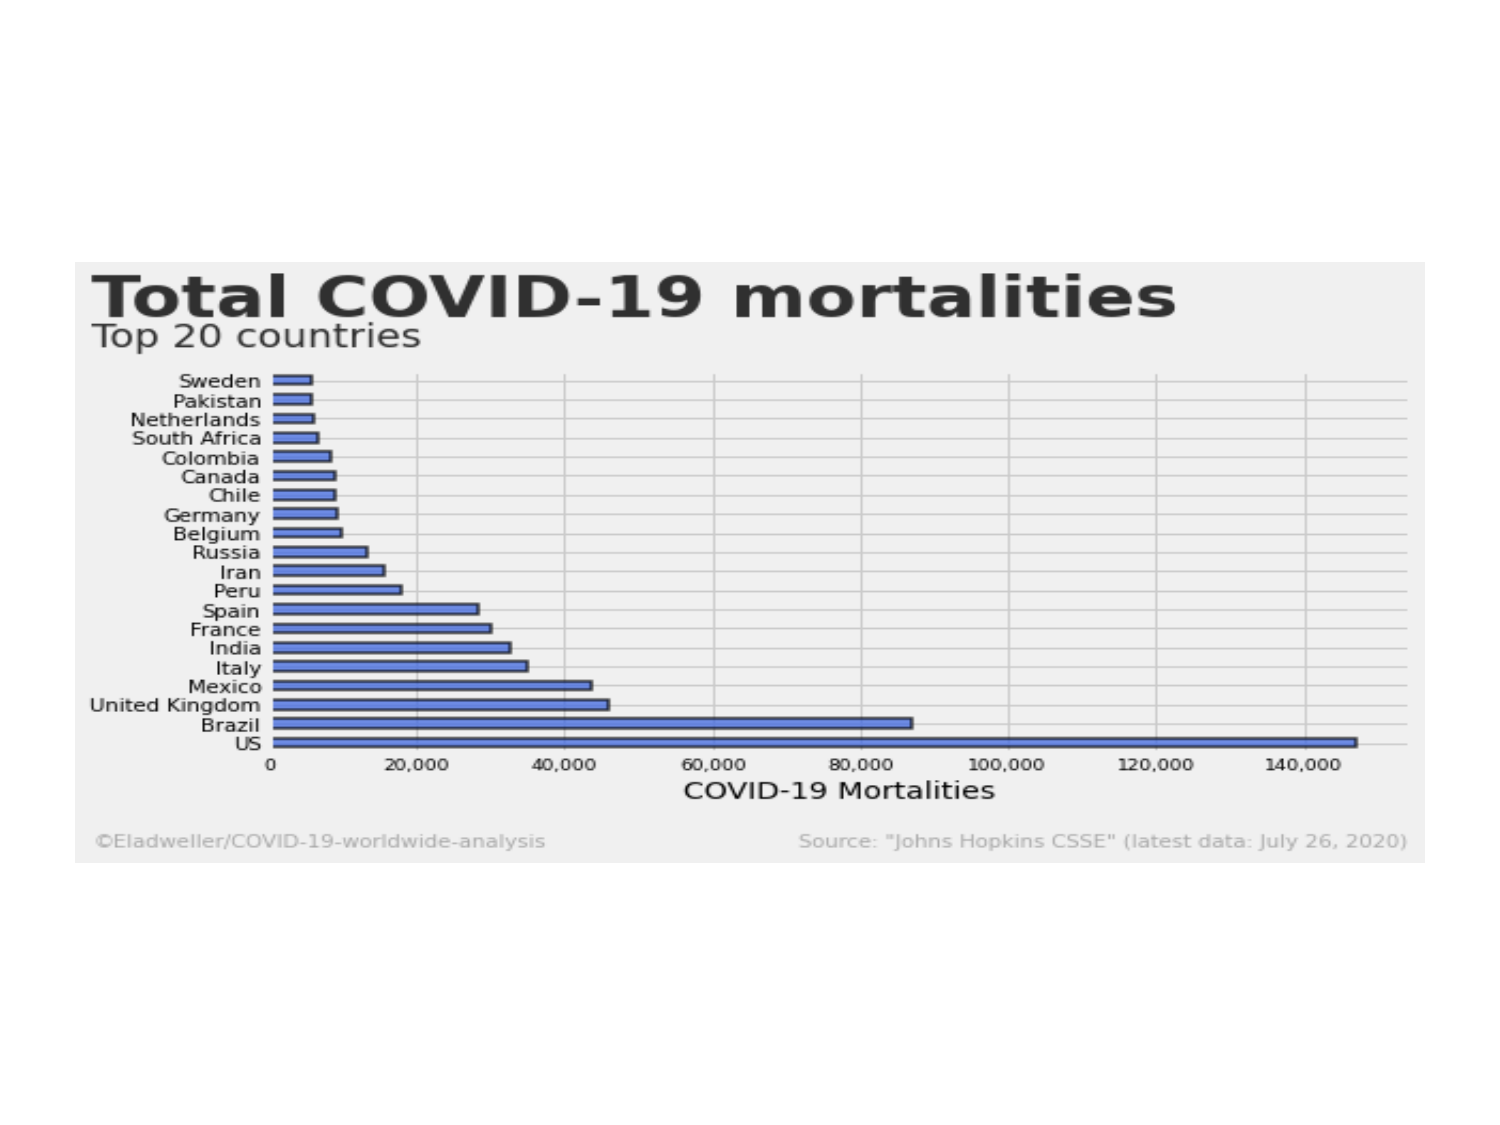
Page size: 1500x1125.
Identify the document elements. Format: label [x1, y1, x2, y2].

picture [74, 262, 1426, 863]
